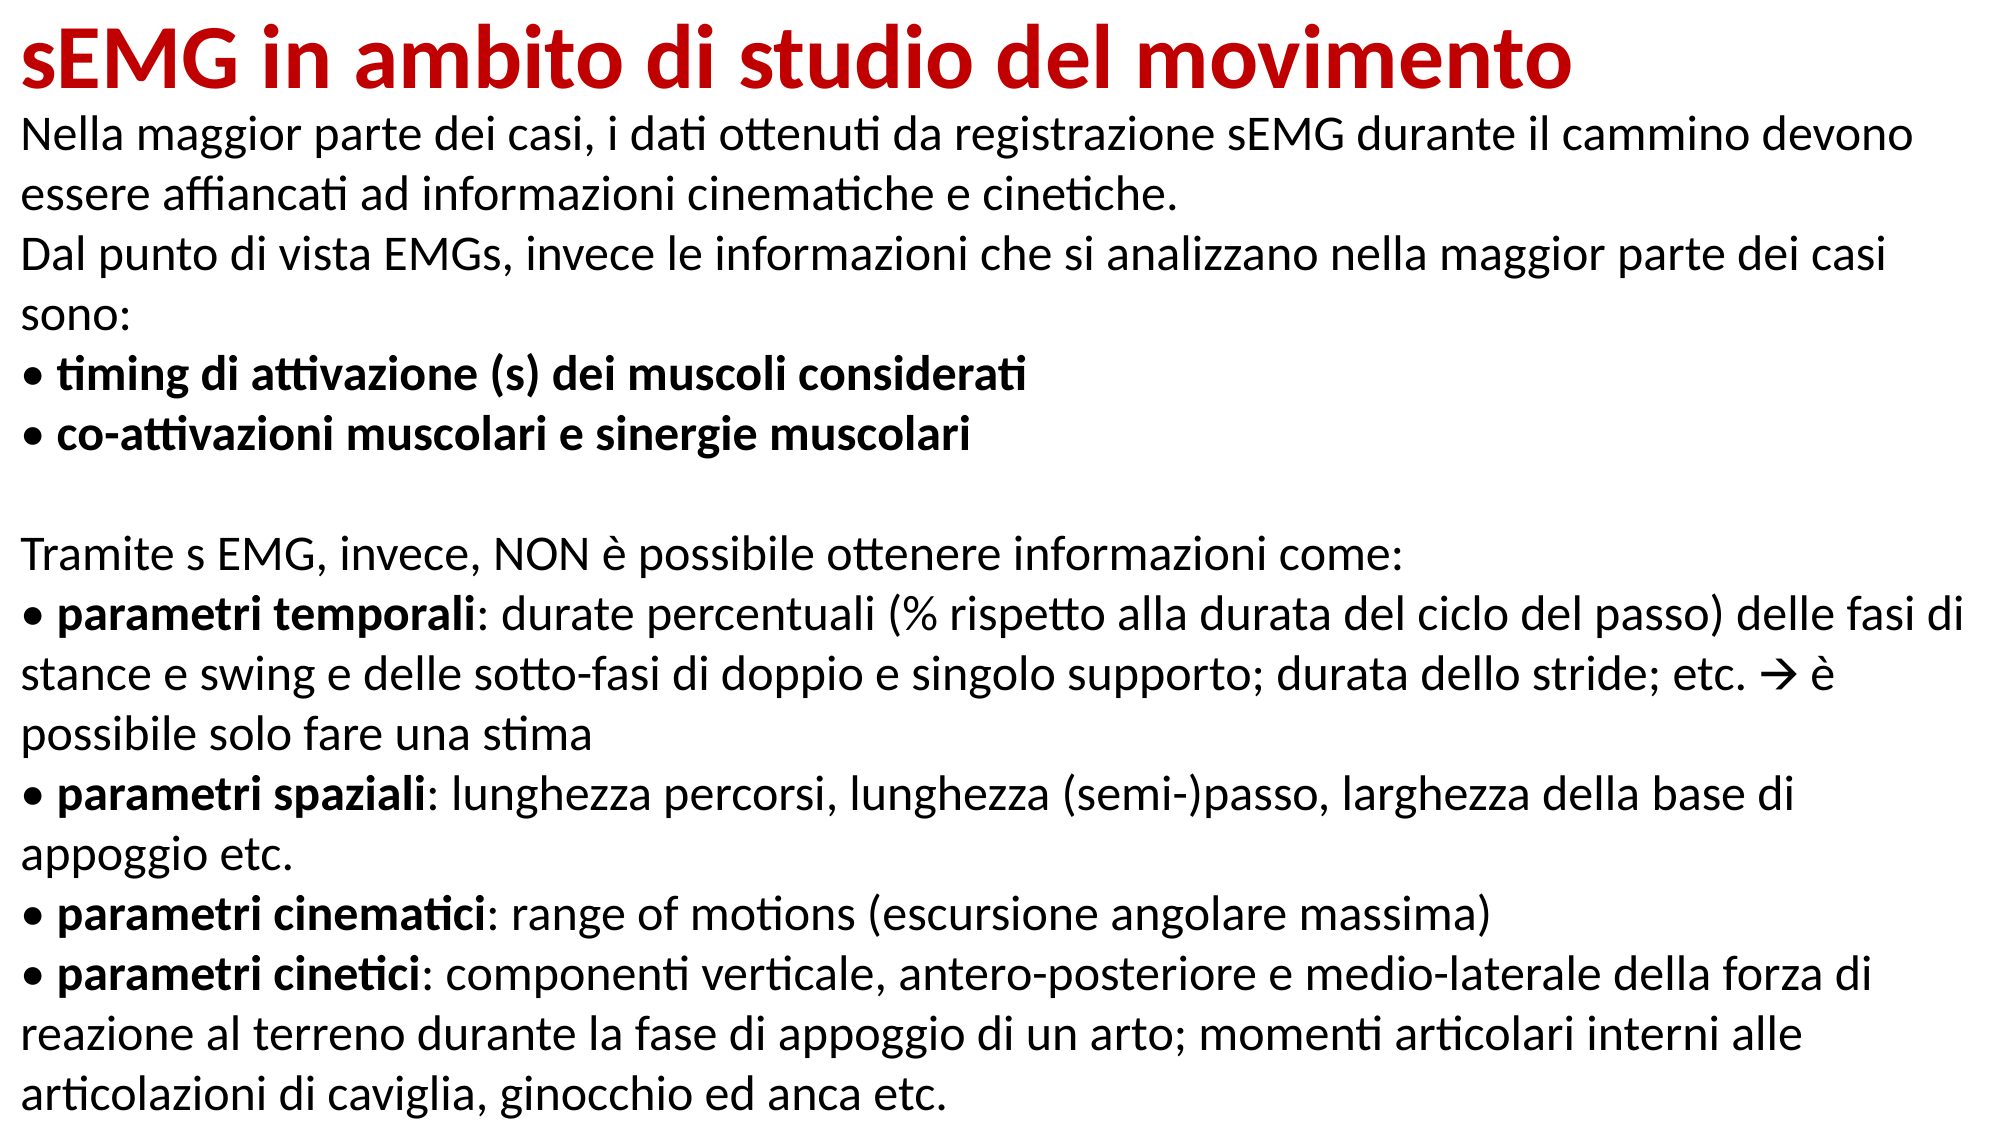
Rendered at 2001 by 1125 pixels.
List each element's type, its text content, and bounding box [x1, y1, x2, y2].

text_box Nella maggior parte dei casi, i dati ottenuti da registrazione sEMG durante il cammino devono essere affiancati ad informazioni cinematiche e cinetiche. Dal punto di vista EMGs, invece le informazioni che si analizzano nella maggior parte dei casi sono: • timing di attivazione (s) dei muscoli considerati • co-attivazioni muscolari e sinergie muscolari Tramite s EMG, invece, NON è possibile ottenere informazioni come: • parametri temporali: durate percentuali (% rispetto alla durata del ciclo del passo) delle fasi di stance e swing e delle sotto-fasi di doppio e singolo supporto; durata dello stride; etc. 🡪 è possibile solo fare una stima • parametri spaziali: lunghezza percorsi, lunghezza (semi-)passo, larghezza della base di appoggio etc. • parametri cinematici: range of motions (escursione angolare massima) • parametri cinetici: componenti verticale, antero-posteriore e medio-laterale della forza di reazione al terreno durante la fase di appoggio di un arto; momenti articolari interni alle articolazioni di caviglia, ginocchio ed anca etc. [5, 93, 1995, 1125]
title sEMG in ambito di studio del movimento [5, 0, 1731, 93]
